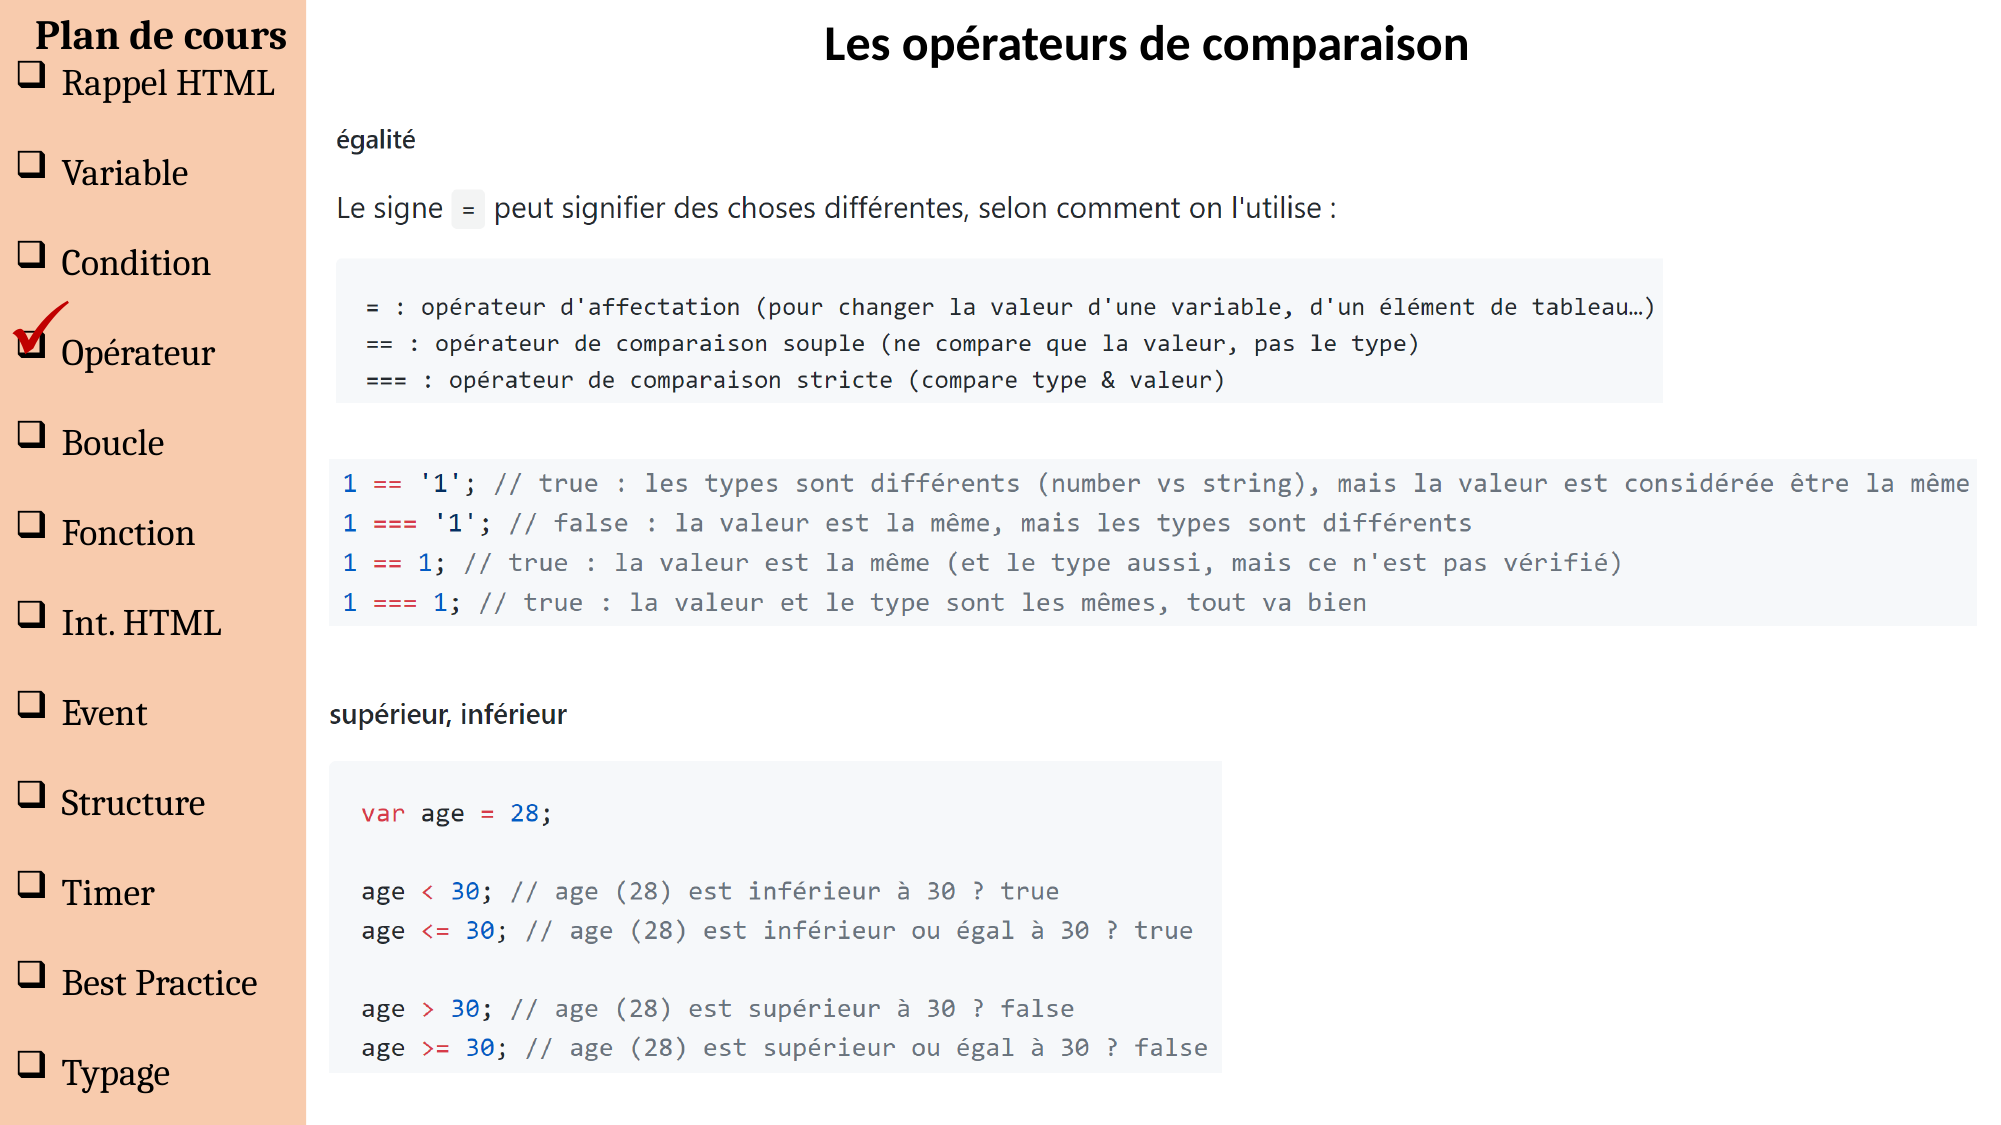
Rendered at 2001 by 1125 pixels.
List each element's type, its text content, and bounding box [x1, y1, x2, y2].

text_box Les opérateurs de comparaison [305, 2, 2000, 78]
picture [329, 459, 1977, 626]
picture [329, 698, 1222, 1073]
picture [329, 121, 1663, 403]
text_box [0, 287, 200, 403]
